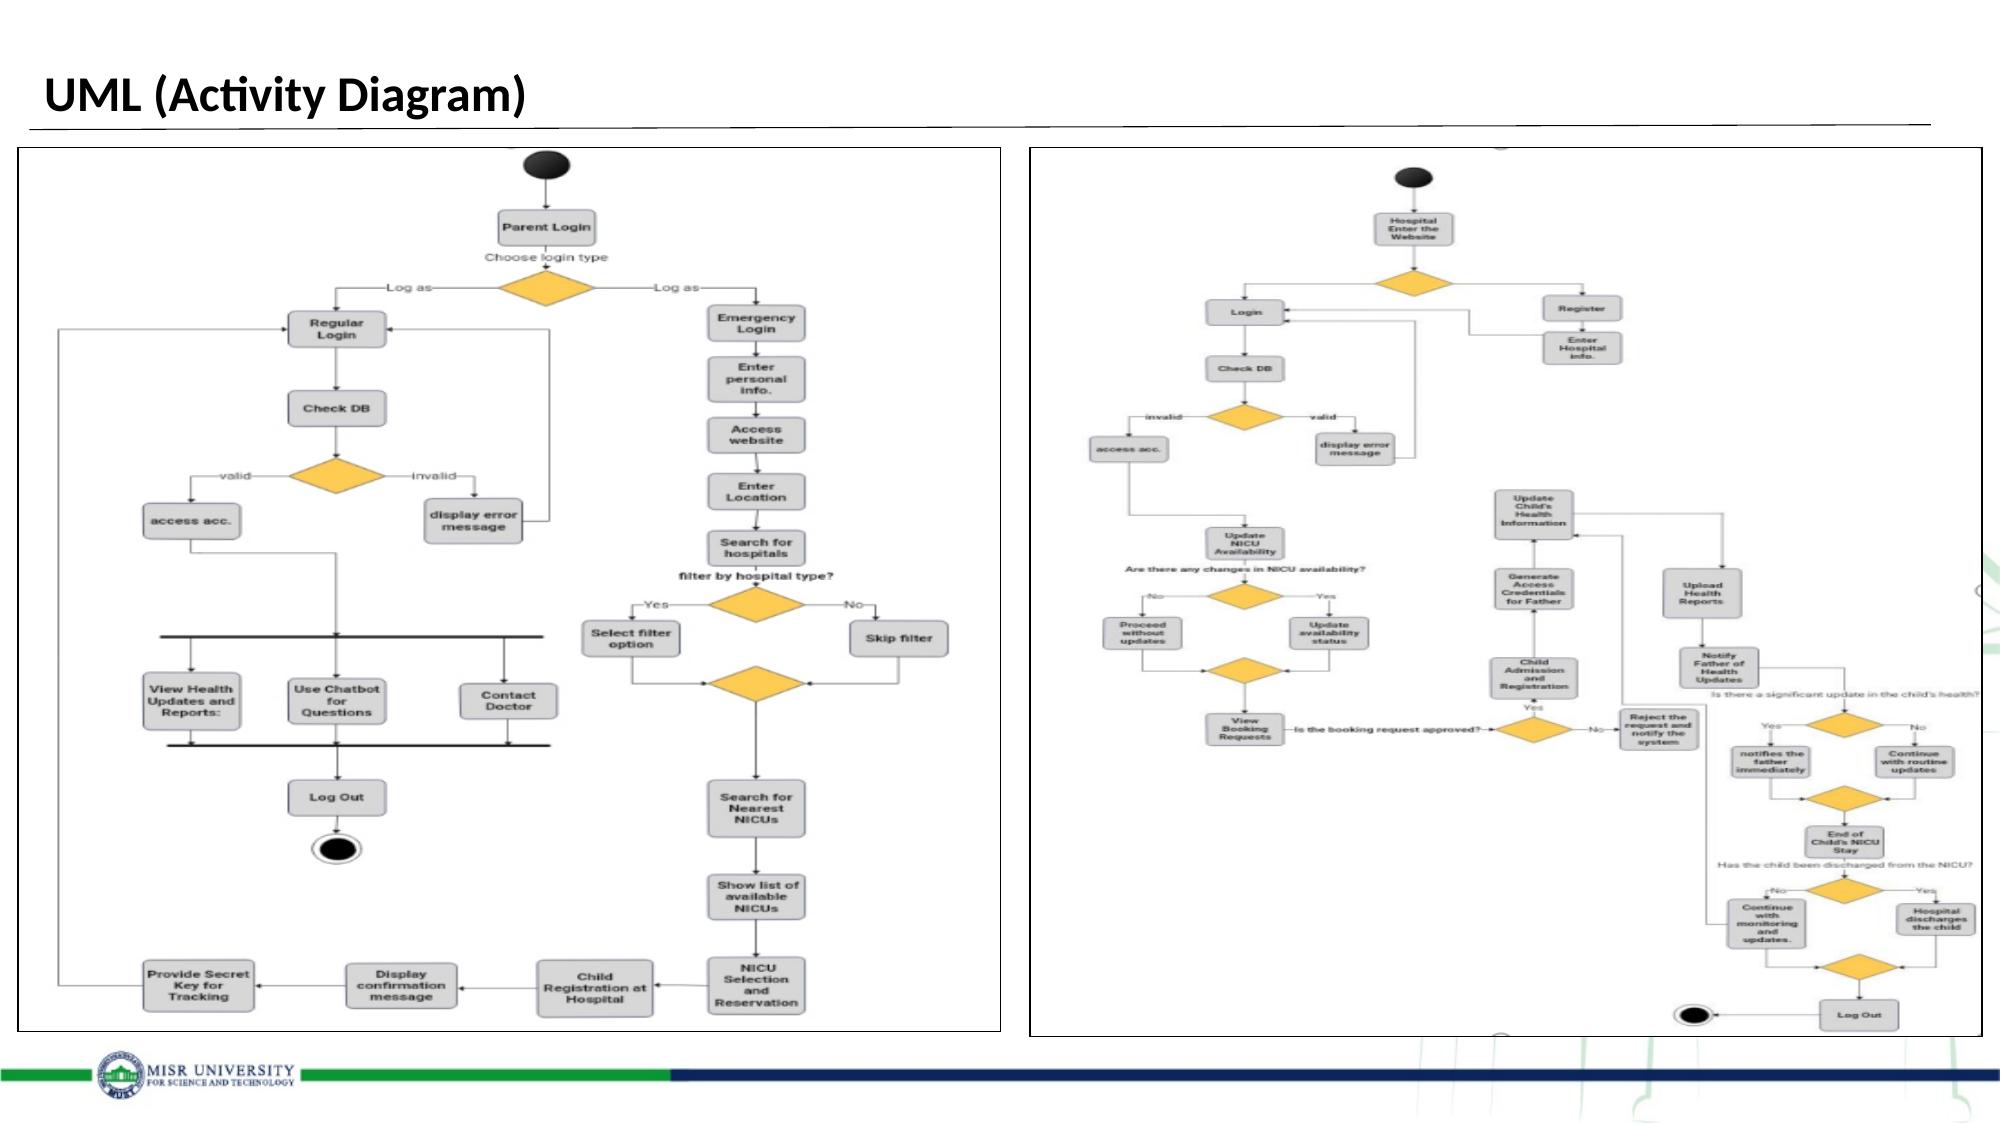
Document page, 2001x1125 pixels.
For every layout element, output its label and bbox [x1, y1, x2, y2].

text_box [29, 124, 1931, 130]
picture [0, 0, 2000, 1123]
